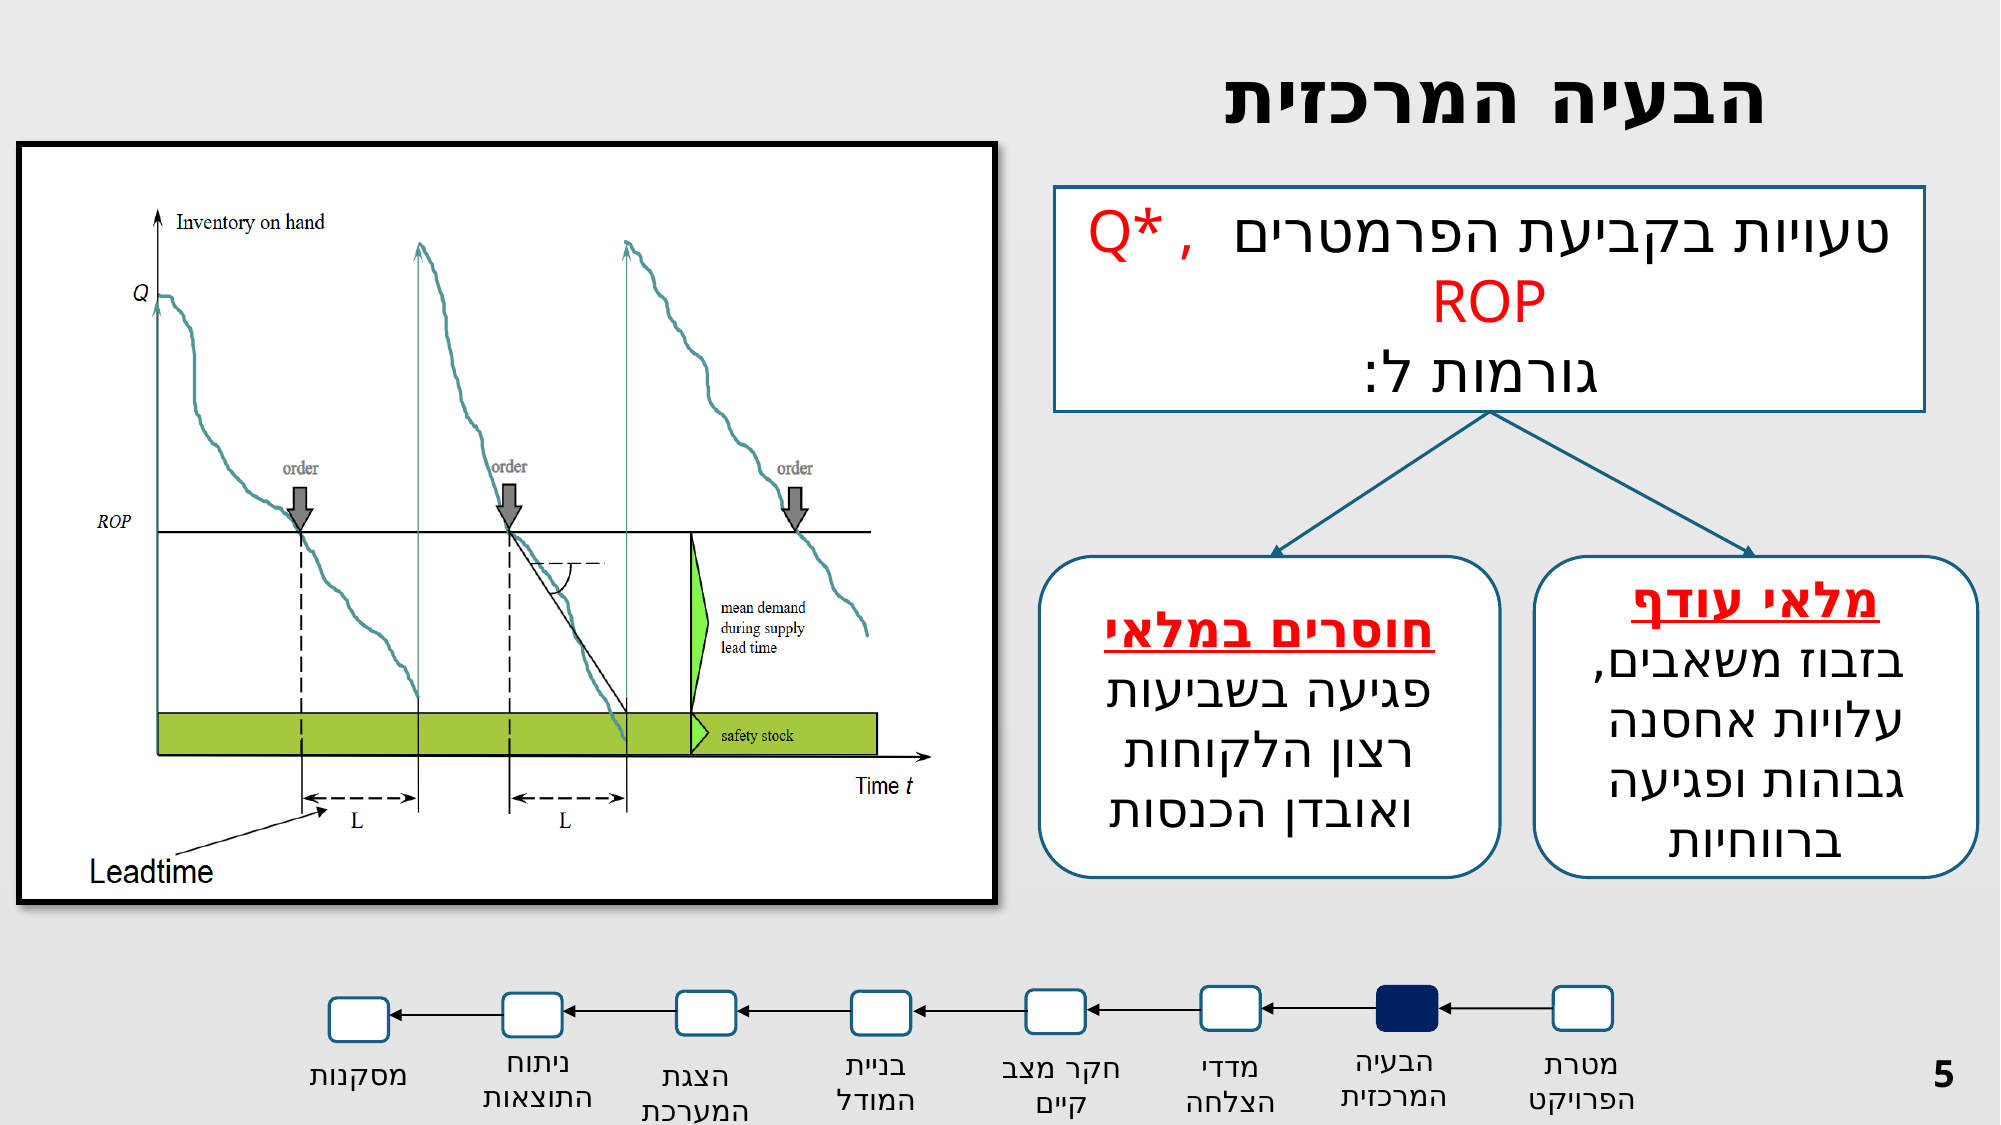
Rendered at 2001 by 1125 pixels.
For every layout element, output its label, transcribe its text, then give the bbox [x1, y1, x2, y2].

text_box [1024, 988, 1087, 1034]
picture [21, 146, 993, 900]
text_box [1269, 342, 1491, 557]
text_box [849, 989, 913, 1031]
text_box [674, 989, 738, 1037]
text_box [327, 996, 391, 1041]
text_box [1375, 984, 1439, 1026]
text_box מטרת הפרויקט [1505, 1030, 1658, 1125]
text_box חקר מצב קיים [981, 1034, 1143, 1125]
text_box הבעיה המרכזית [1318, 1026, 1471, 1125]
text_box 5 [1918, 1042, 1975, 1103]
text_box הצגת המערכת [601, 1042, 791, 1125]
text_box [1551, 984, 1615, 1032]
text_box [501, 991, 564, 1039]
text_box מסקנות [263, 1041, 454, 1107]
text_box ניתוח התוצאות [442, 1027, 625, 1125]
text_box חוסרים במלאי פגיעה בשביעות רצון הלקוחות ואובדן הכנסות [1037, 554, 1502, 880]
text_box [1491, 342, 1757, 557]
text_box טעויות בקביעת הפרמטרים Q* , ROP גורמות ל: [1053, 185, 1926, 413]
text_box הבעיה המרכזית [1117, 41, 1904, 146]
text_box מלאי עודף בזבוז משאבים, עלויות אחסנה גבוהות ופגיעה ברווחיות [1532, 554, 1980, 880]
text_box [1199, 984, 1262, 1032]
text_box מדדי הצלחה כמותיים [1144, 1033, 1317, 1125]
text_box בניית המודל החדש [789, 1031, 963, 1125]
